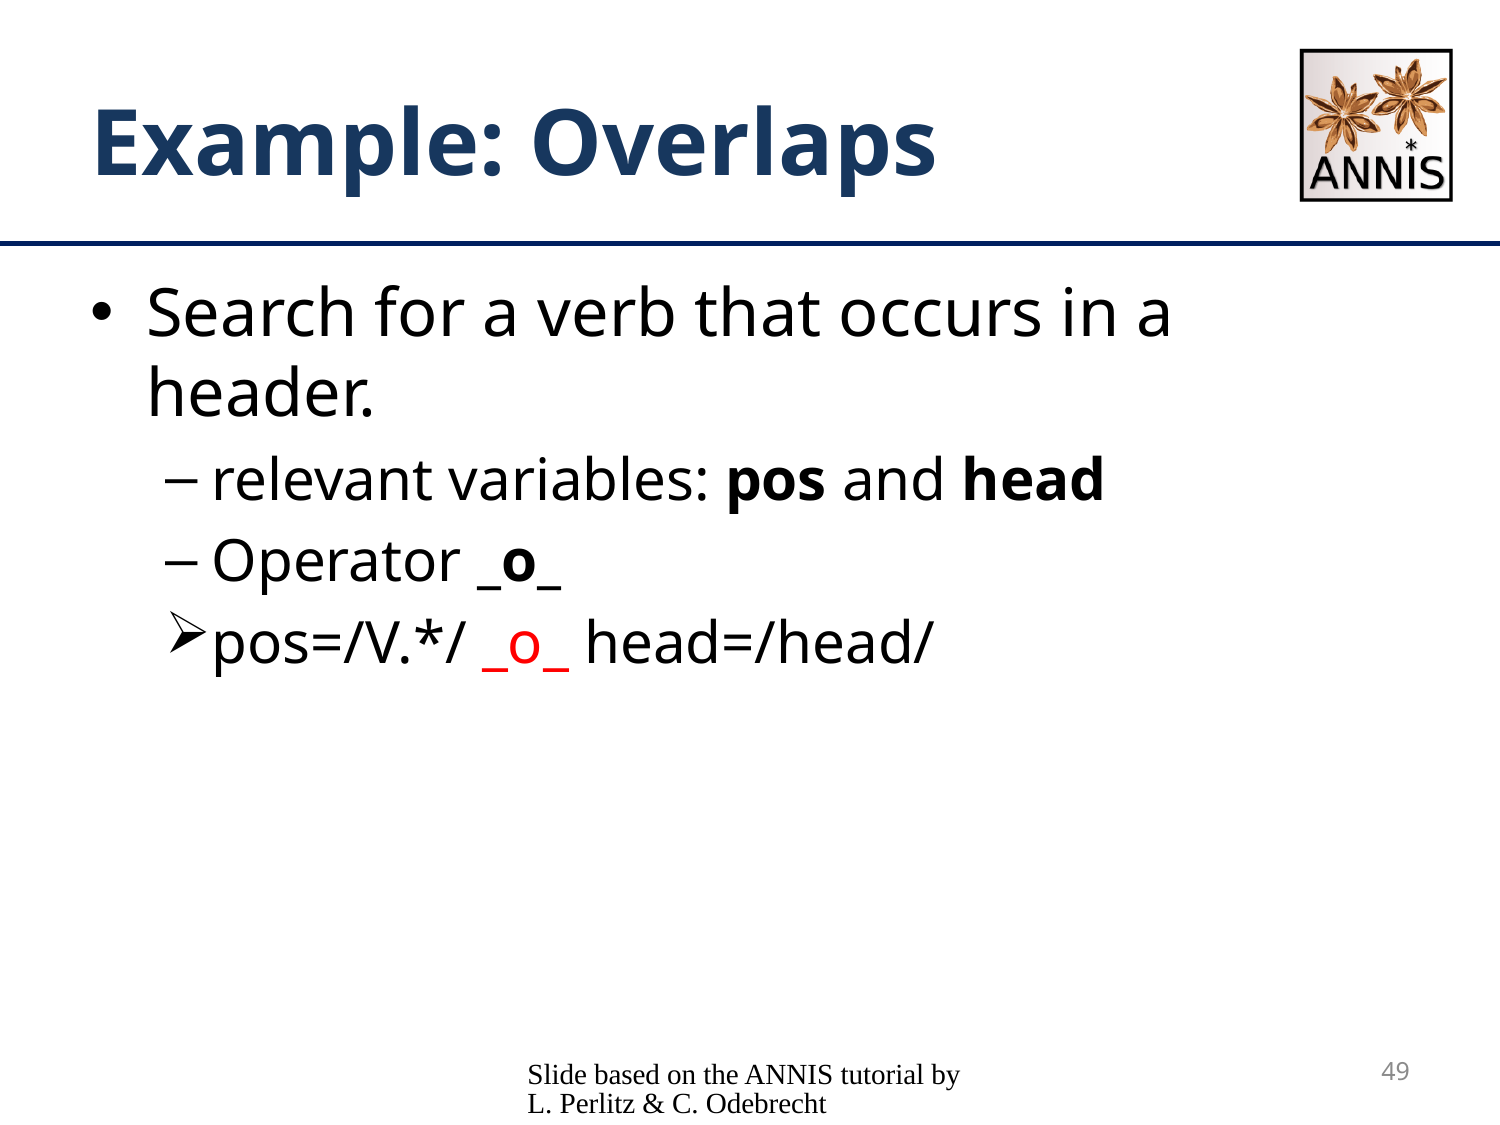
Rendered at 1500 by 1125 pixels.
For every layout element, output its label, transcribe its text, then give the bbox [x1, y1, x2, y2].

slide_number 49 [1074, 1042, 1425, 1103]
picture [1293, 42, 1459, 209]
title Example: Overlaps [75, 45, 1425, 233]
footer Slide based on the ANNIS tutorial by L. Perlitz & C. Odebrecht [512, 1042, 988, 1103]
list Search for a verb that occurs in a header. relevant variables: pos and head Operator _o_ pos=/V.*/ _o_ head=/head/ [75, 262, 1425, 1005]
